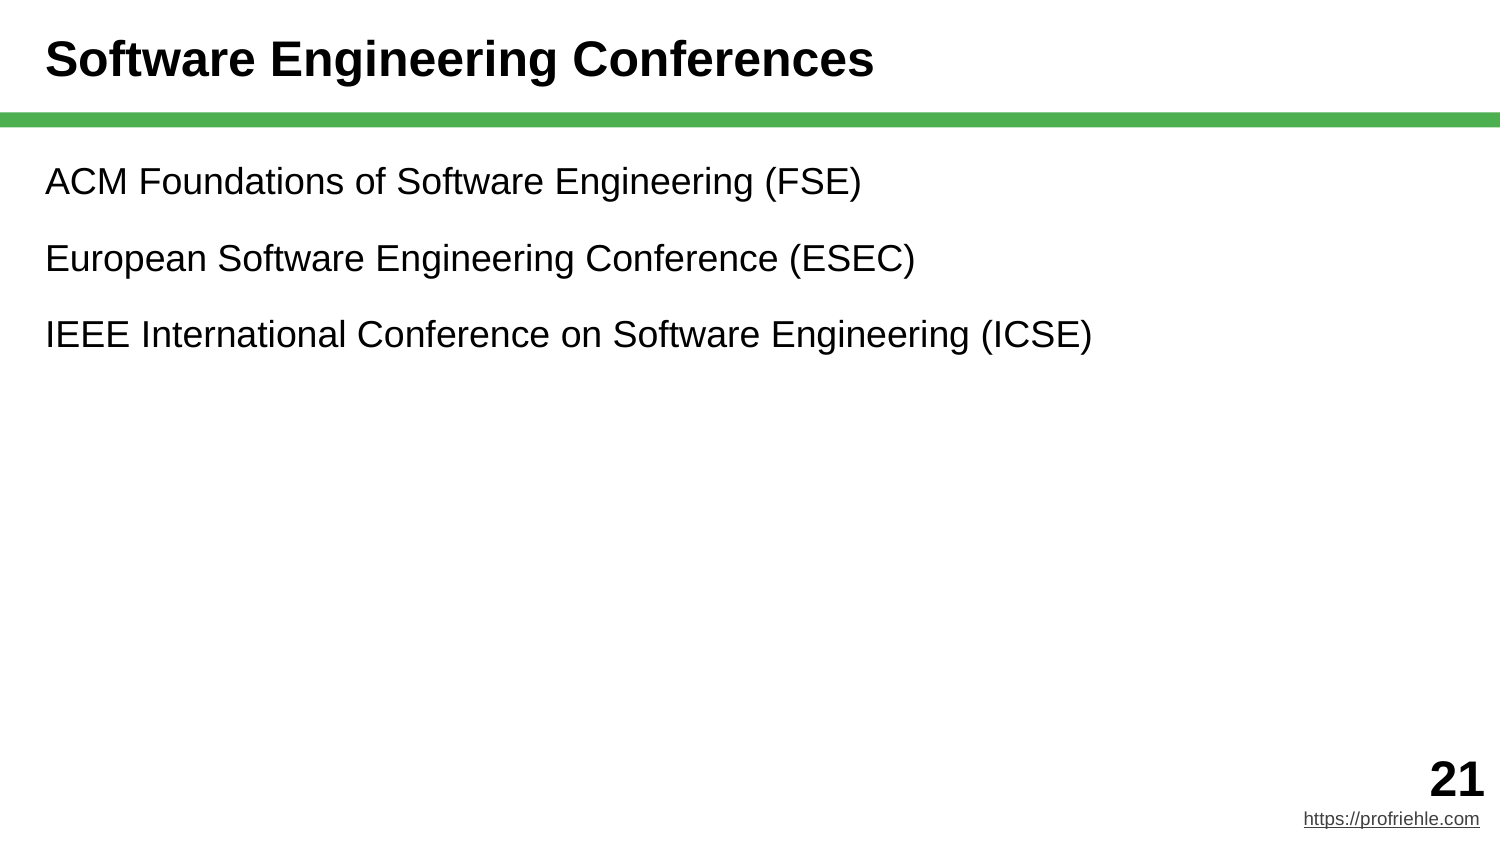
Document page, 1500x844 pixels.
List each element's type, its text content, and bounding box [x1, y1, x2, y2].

title Software Engineering Conferences [0, 0, 1500, 113]
list ACM Foundations of Software Engineering (FSE) European Software Engineering Conference (ESEC) IEEE International Conference on Software Engineering (ICSE) [45, 150, 1455, 825]
slide_number ‹#› https://profriehle.com [1200, 724, 1500, 844]
